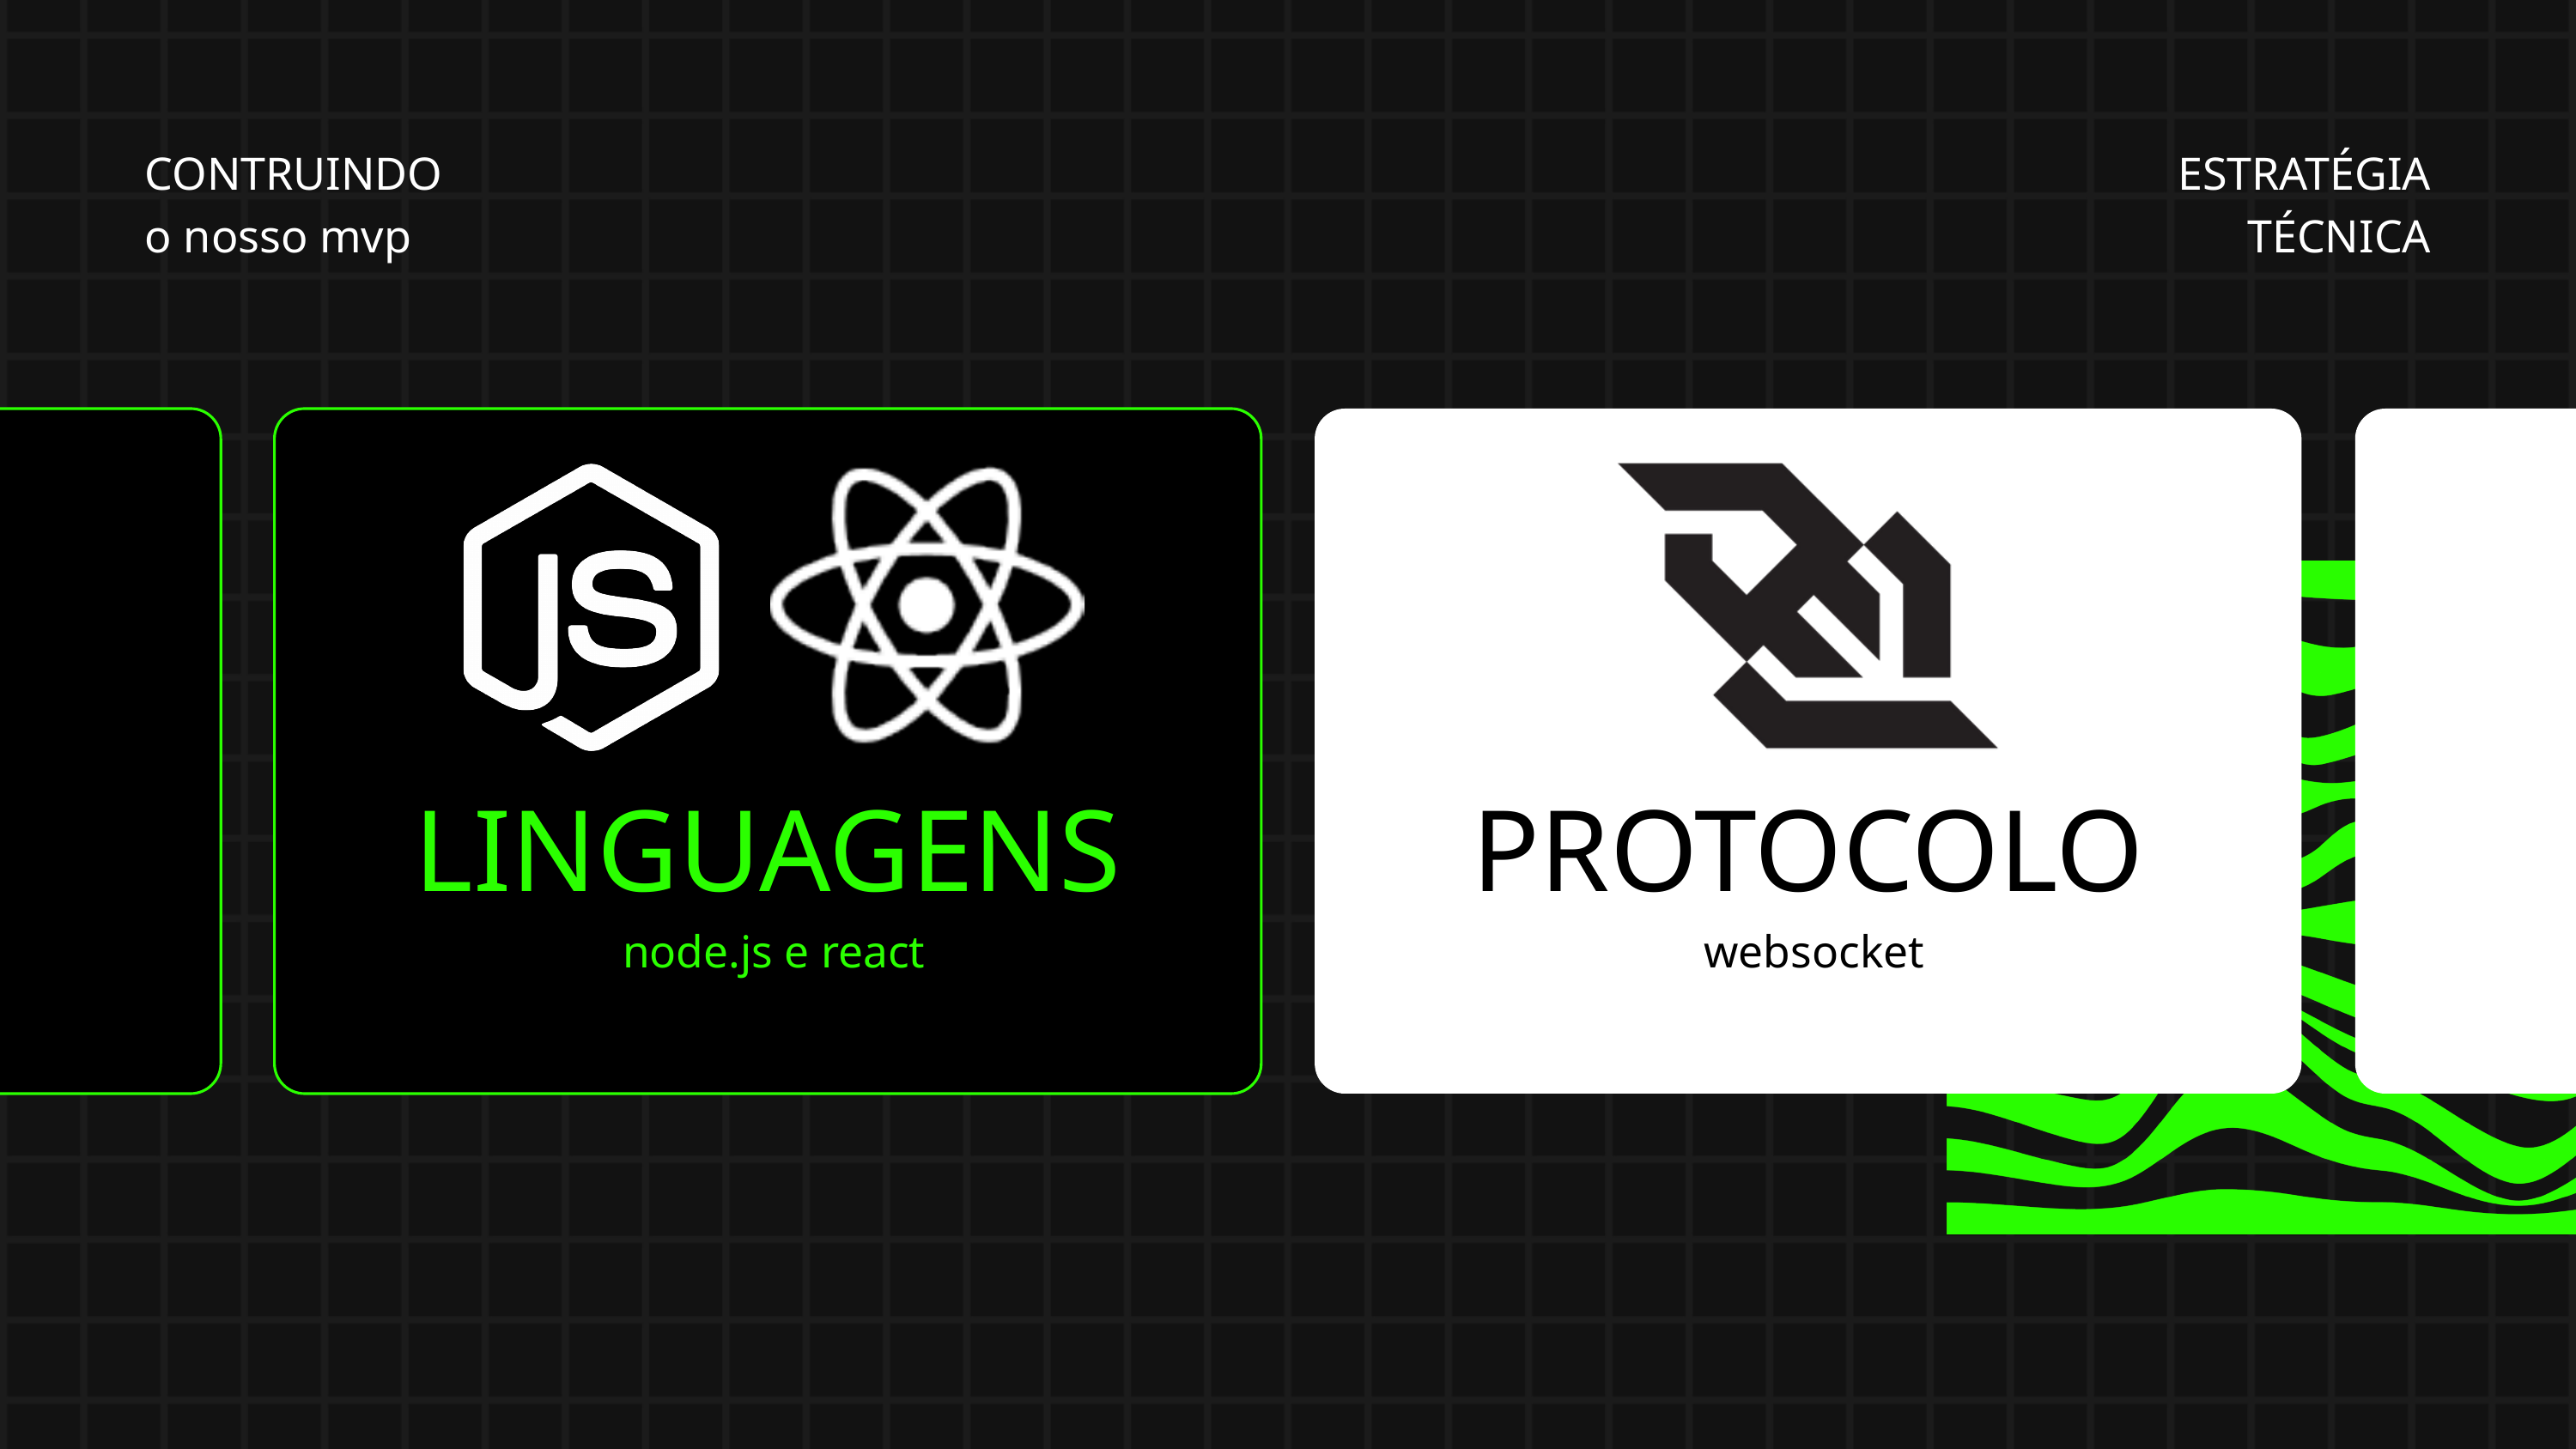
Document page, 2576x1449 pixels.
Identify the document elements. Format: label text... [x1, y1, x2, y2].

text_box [2354, 408, 2576, 1094]
text_box [1947, 561, 2576, 1234]
text_box CONTRUINDO o nosso mvp [144, 136, 611, 263]
text_box [0, 0, 2576, 1449]
text_box ESTRATÉGIA TÉCNICA [2014, 136, 2432, 263]
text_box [274, 408, 1262, 1094]
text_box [0, 408, 222, 1094]
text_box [1314, 408, 2302, 1094]
